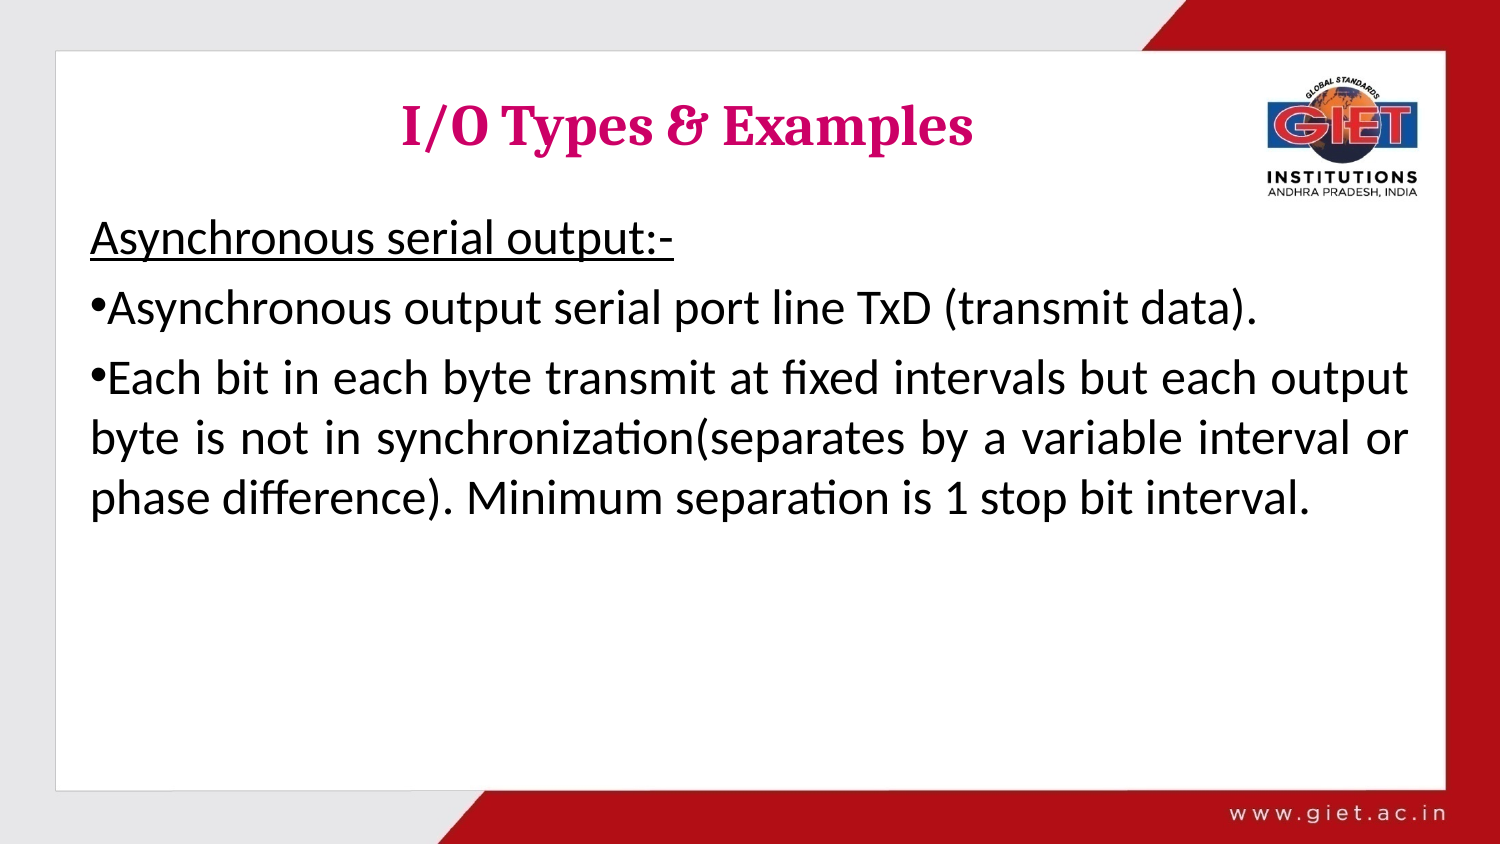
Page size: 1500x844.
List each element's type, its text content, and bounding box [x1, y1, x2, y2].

title I/O Types & Examples [74, 70, 1302, 175]
picture [0, 0, 1500, 844]
list Asynchronous serial output:- Asynchronous output serial port line TxD (transmit data). Each bit in each byte transmit at fixed intervals but each output byte is not in synchronization(separates by a variable interval or phase difference). Minimum separation is 1 stop bit interval. [74, 196, 1426, 754]
